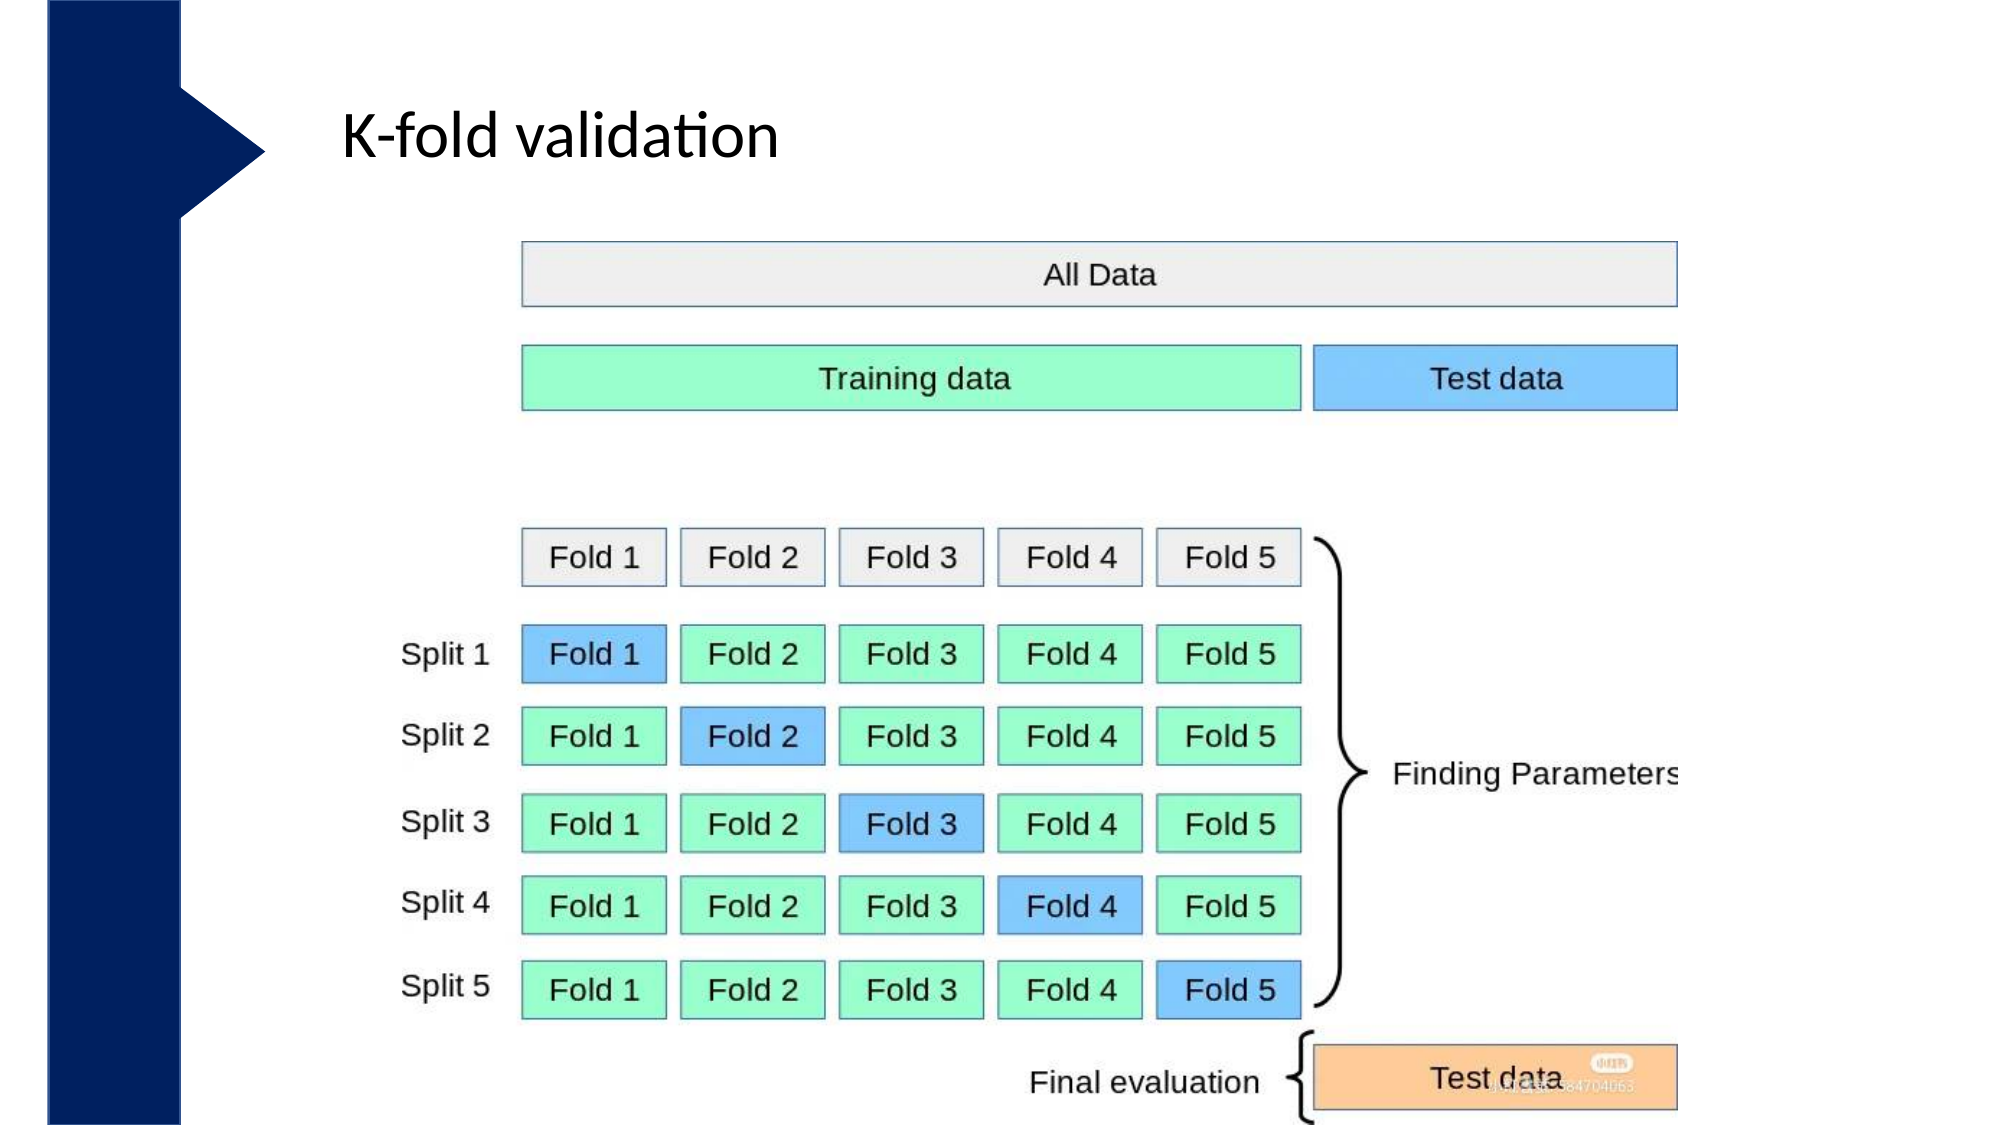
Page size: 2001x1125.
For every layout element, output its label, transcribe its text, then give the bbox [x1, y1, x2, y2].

text_box K-fold validation [327, 83, 796, 179]
picture [402, 241, 1678, 1125]
